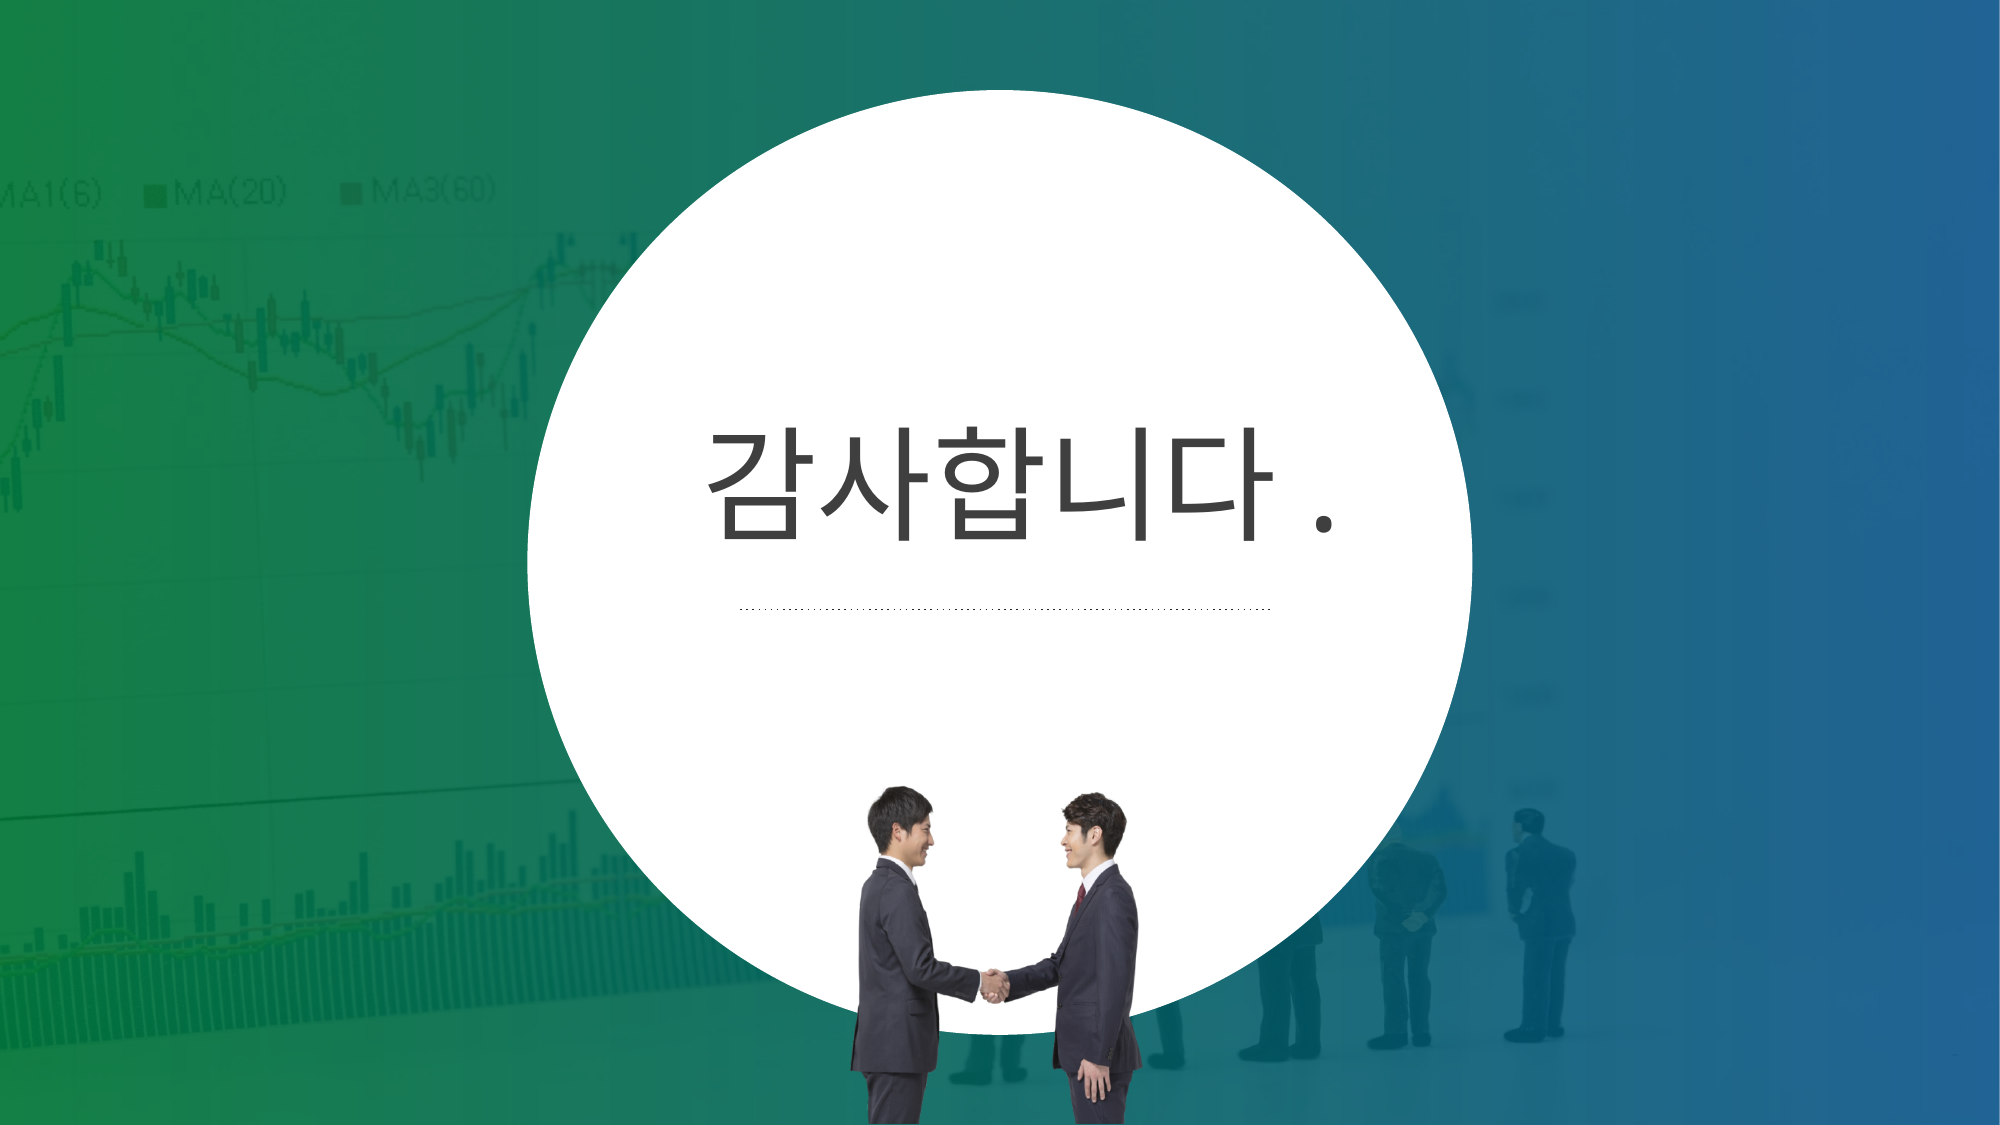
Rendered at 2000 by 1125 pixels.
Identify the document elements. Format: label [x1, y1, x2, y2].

picture [0, 0, 2000, 1125]
text_box [669, 398, 1374, 610]
